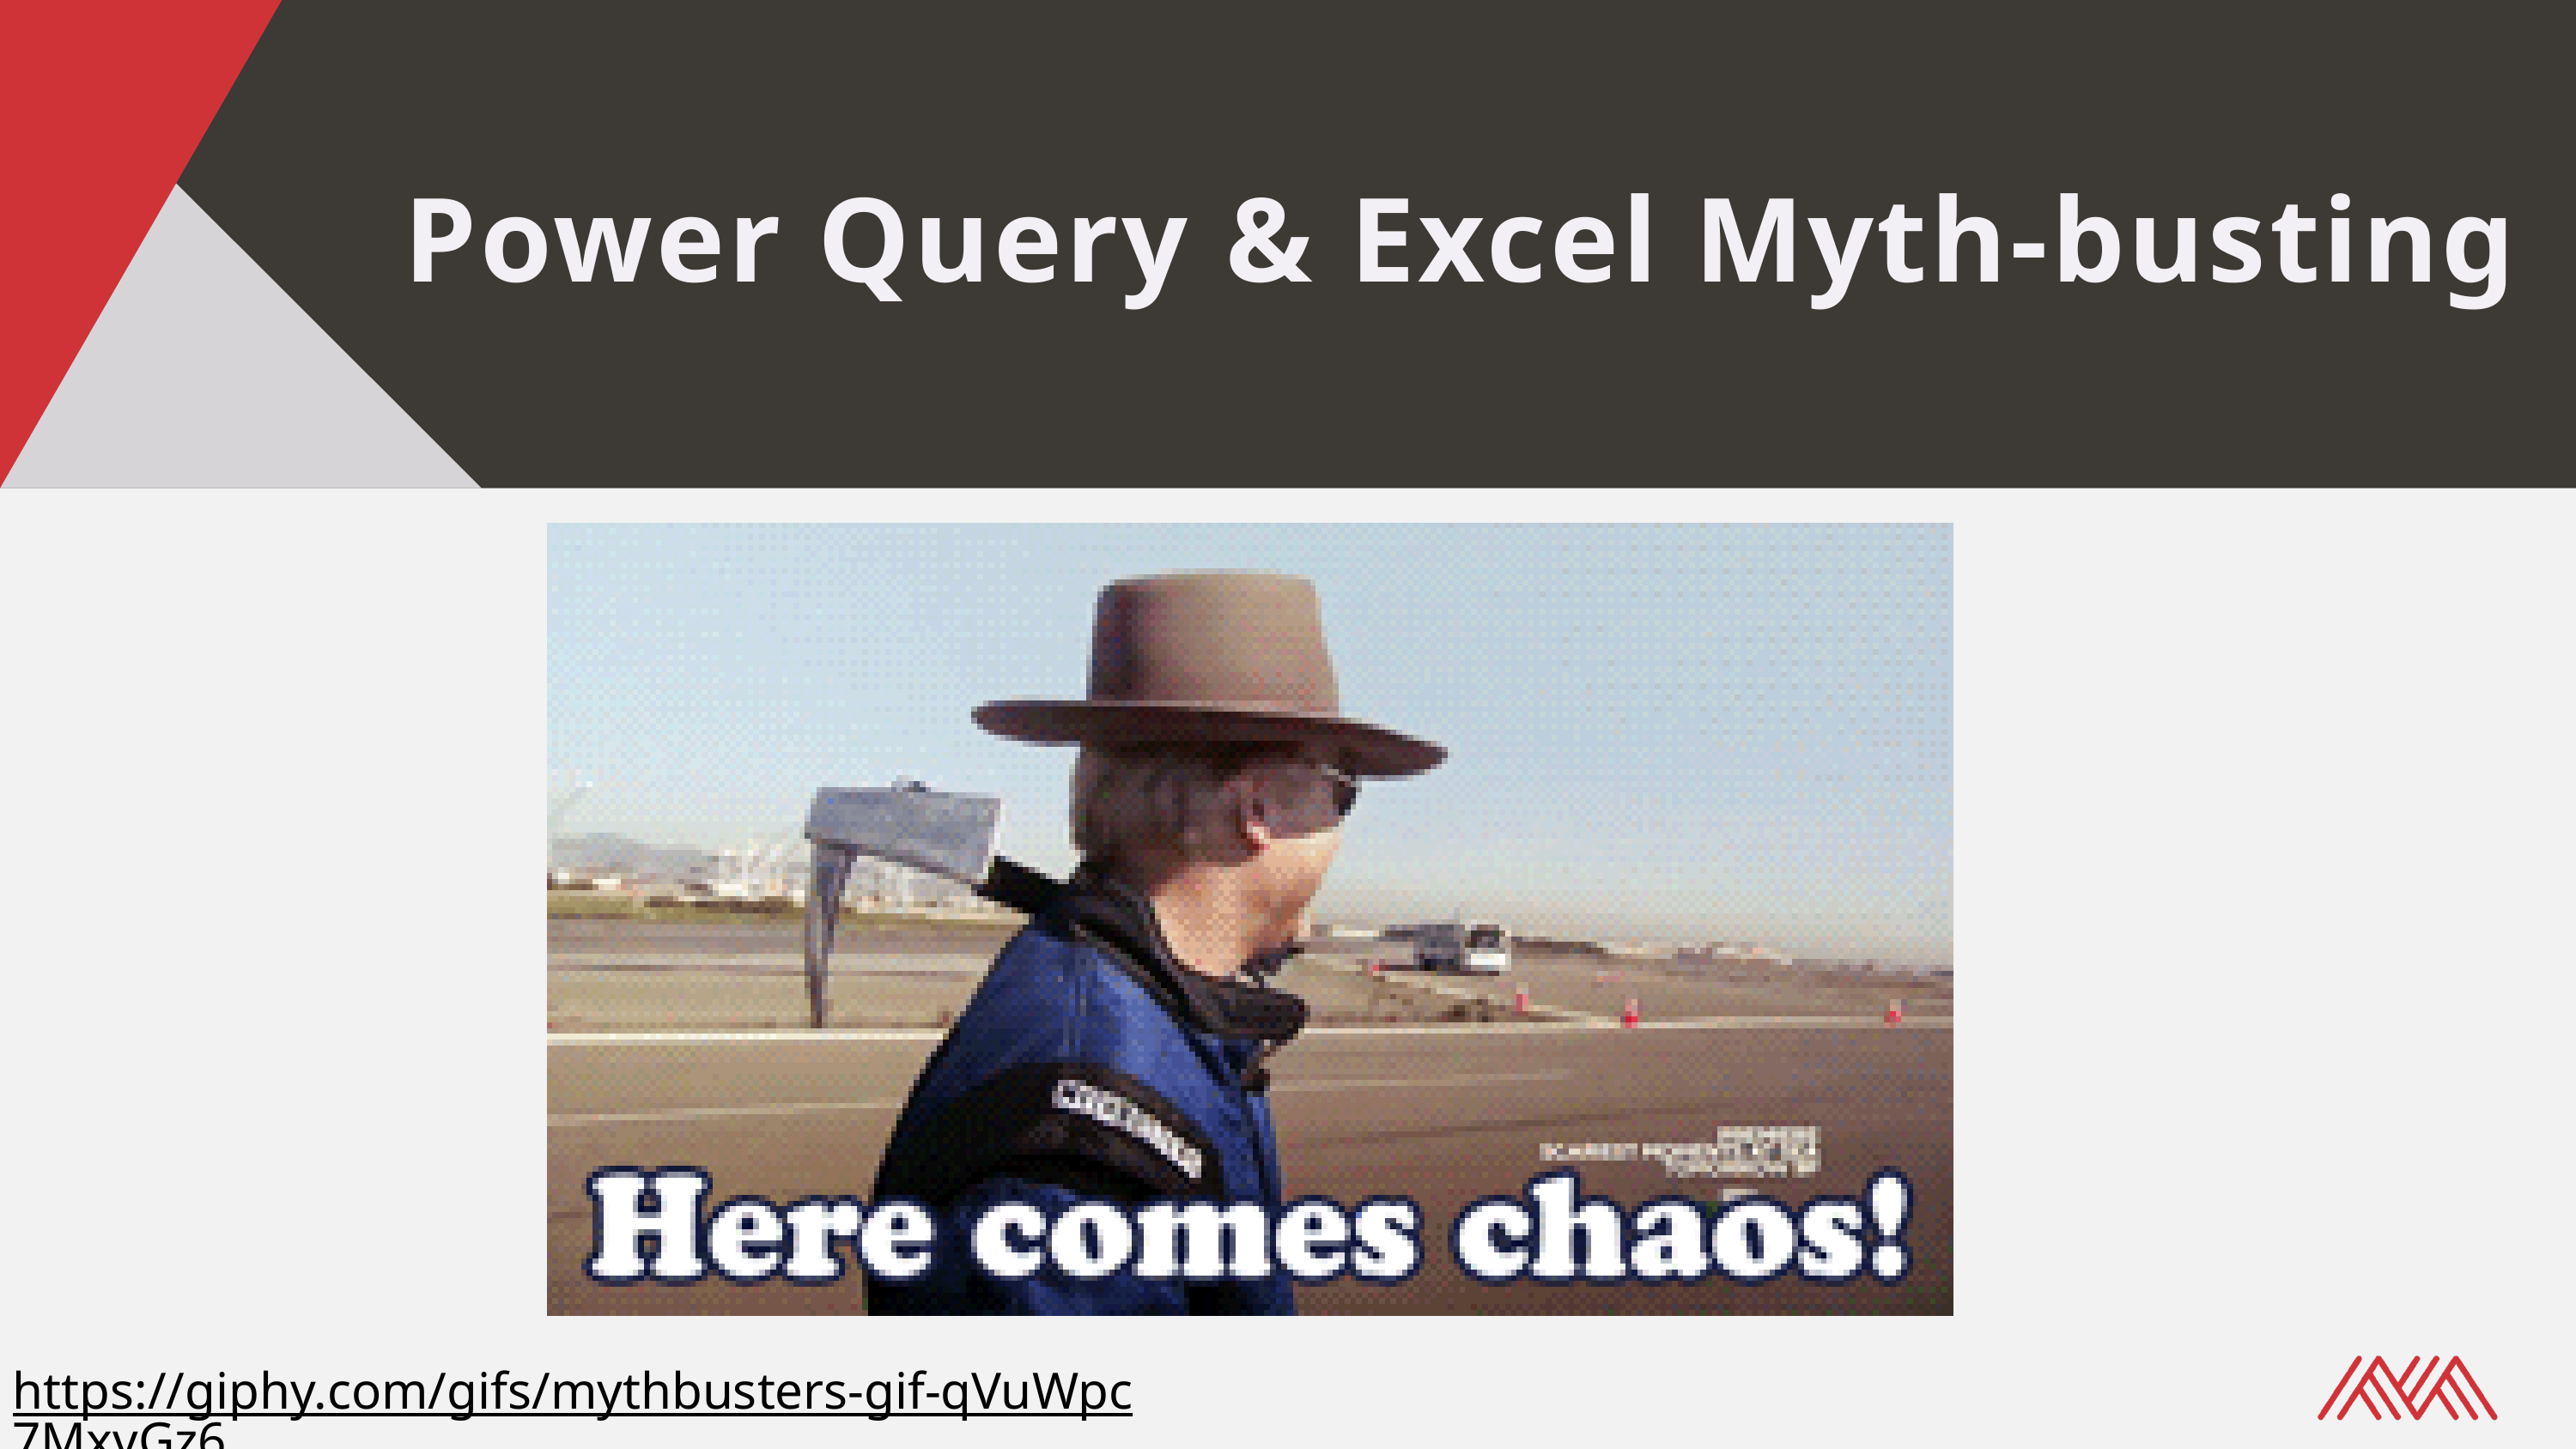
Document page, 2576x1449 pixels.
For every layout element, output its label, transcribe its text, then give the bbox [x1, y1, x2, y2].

picture [547, 523, 1954, 1316]
picture [2266, 1304, 2551, 1422]
text_box Power Query & Excel Myth-busting [485, 142, 2519, 306]
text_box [302, 7, 483, 488]
text_box [302, 0, 2576, 488]
text_box https://giphy.com/gifs/mythbusters-gif-qVuWpc7MxvGz6 [0, 1352, 1149, 1449]
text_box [0, 0, 298, 488]
